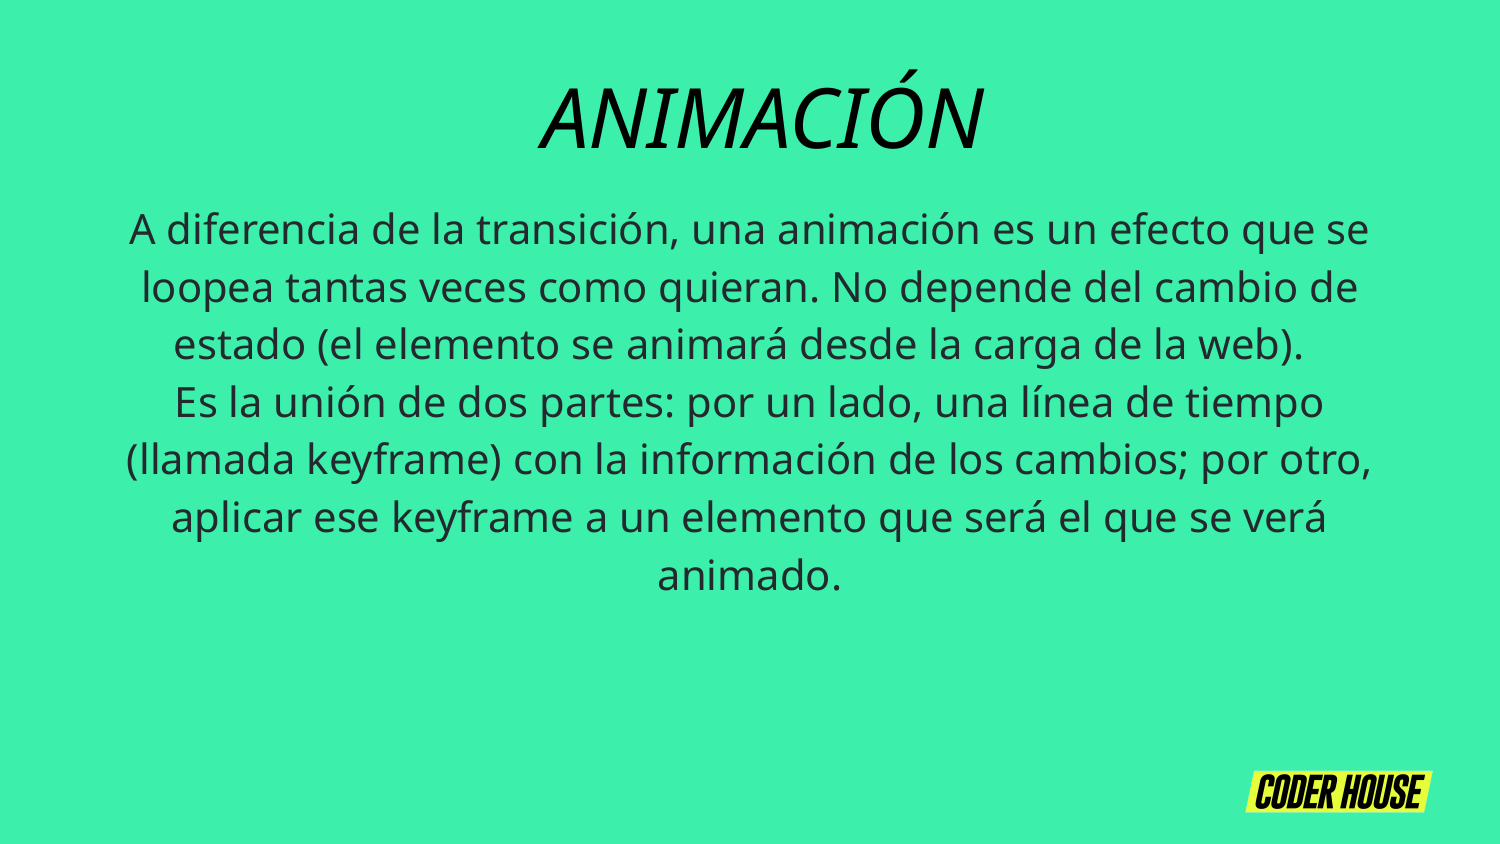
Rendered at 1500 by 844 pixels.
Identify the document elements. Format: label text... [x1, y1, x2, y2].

picture [1241, 764, 1437, 819]
text_box ANIMACIÓN [328, 33, 1199, 197]
text_box A diferencia de la transición, una animación es un efecto que se loopea tantas veces como quieran. No depende del cambio de estado (el elemento se animará desde la carga de la web). Es la unión de dos partes: por un lado, una línea de tiempo (llamada keyframe) con la información de los cambios; por otro, aplicar ese keyframe a un elemento que será el que se verá animado. [96, 130, 1404, 714]
